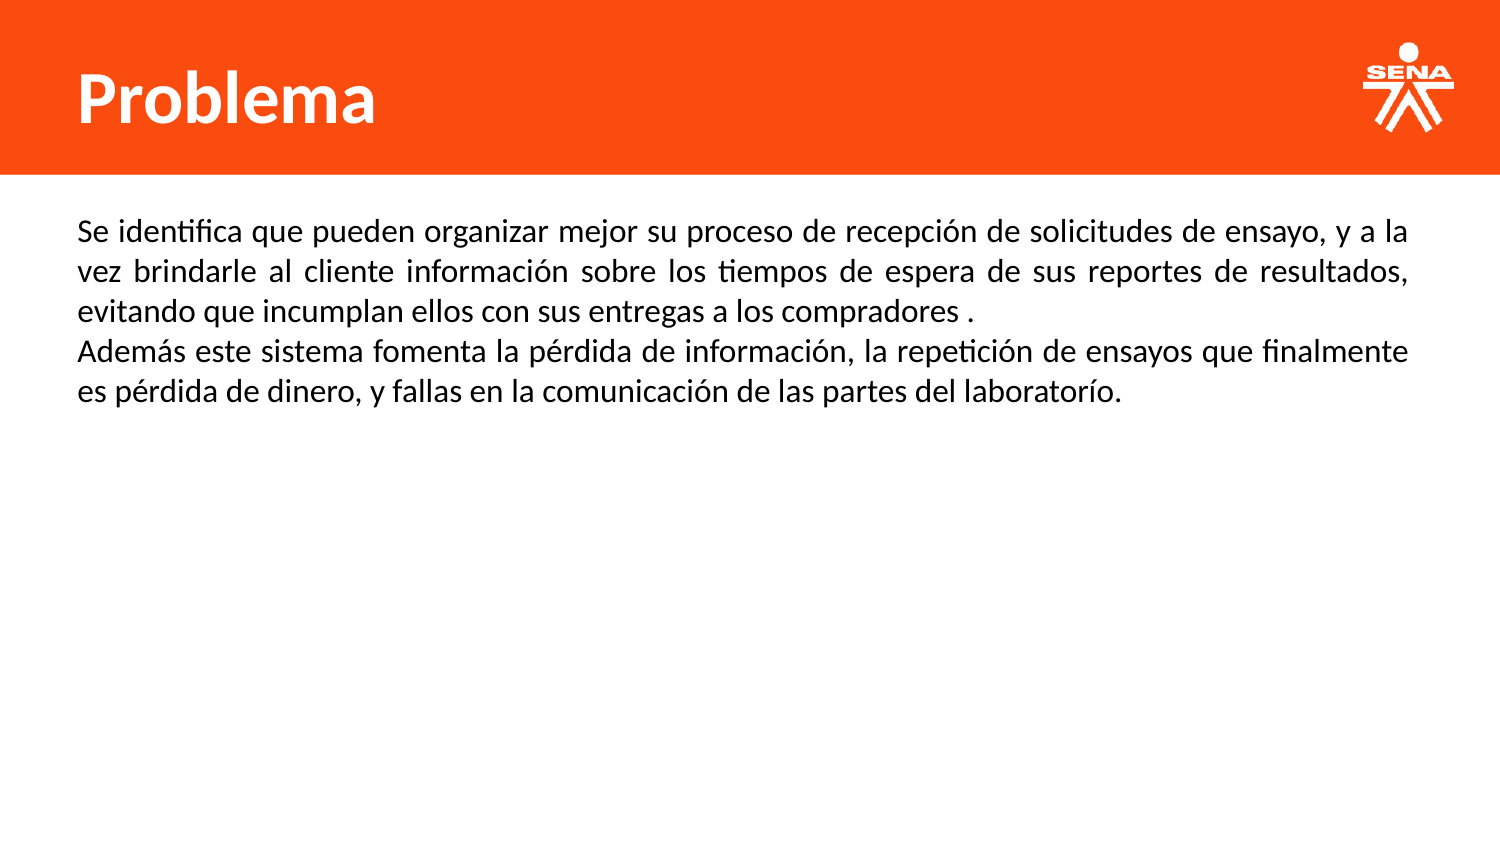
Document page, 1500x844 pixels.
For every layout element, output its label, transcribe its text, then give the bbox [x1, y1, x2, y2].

text_box Se identifica que pueden organizar mejor su proceso de recepción de solicitudes de ensayo, y a la vez brindarle al cliente información sobre los tiempos de espera de sus reportes de resultados, evitando que incumplan ellos con sus entregas a los compradores . Además este sistema fomenta la pérdida de información, la repetición de ensayos que finalmente es pérdida de dinero, y fallas en la comunicación de las partes del laboratorío. [62, 202, 1426, 417]
picture [0, 0, 1500, 844]
text_box Problema [62, 40, 512, 146]
